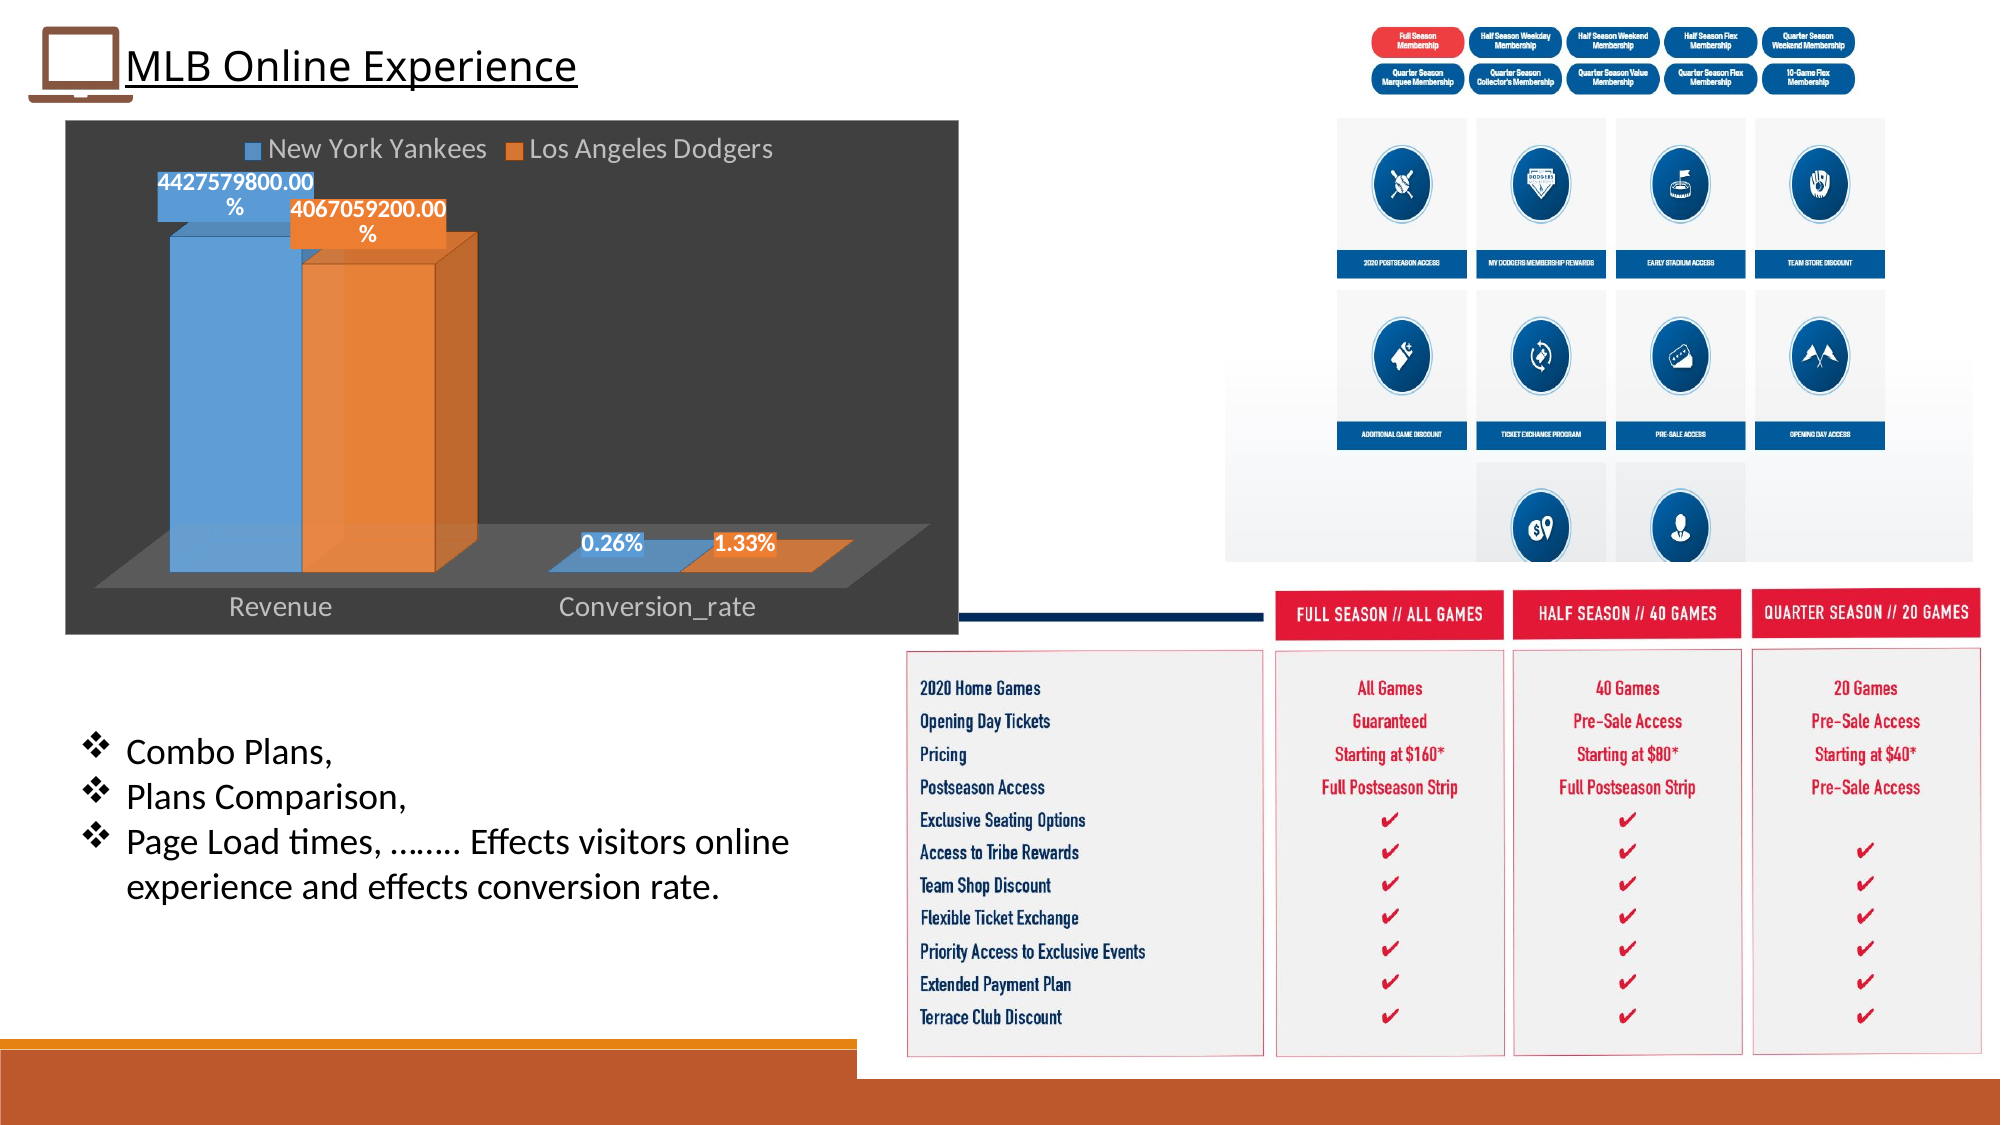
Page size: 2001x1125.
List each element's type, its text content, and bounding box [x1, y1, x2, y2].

text_box Combo Plans, Plans Comparison, Page Load times, …….. Effects visitors online experience and effects conversion rate. [64, 719, 853, 1005]
picture [856, 24, 2000, 1079]
text_box [26, 0, 136, 131]
chart [64, 118, 960, 636]
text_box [80, 29, 643, 110]
